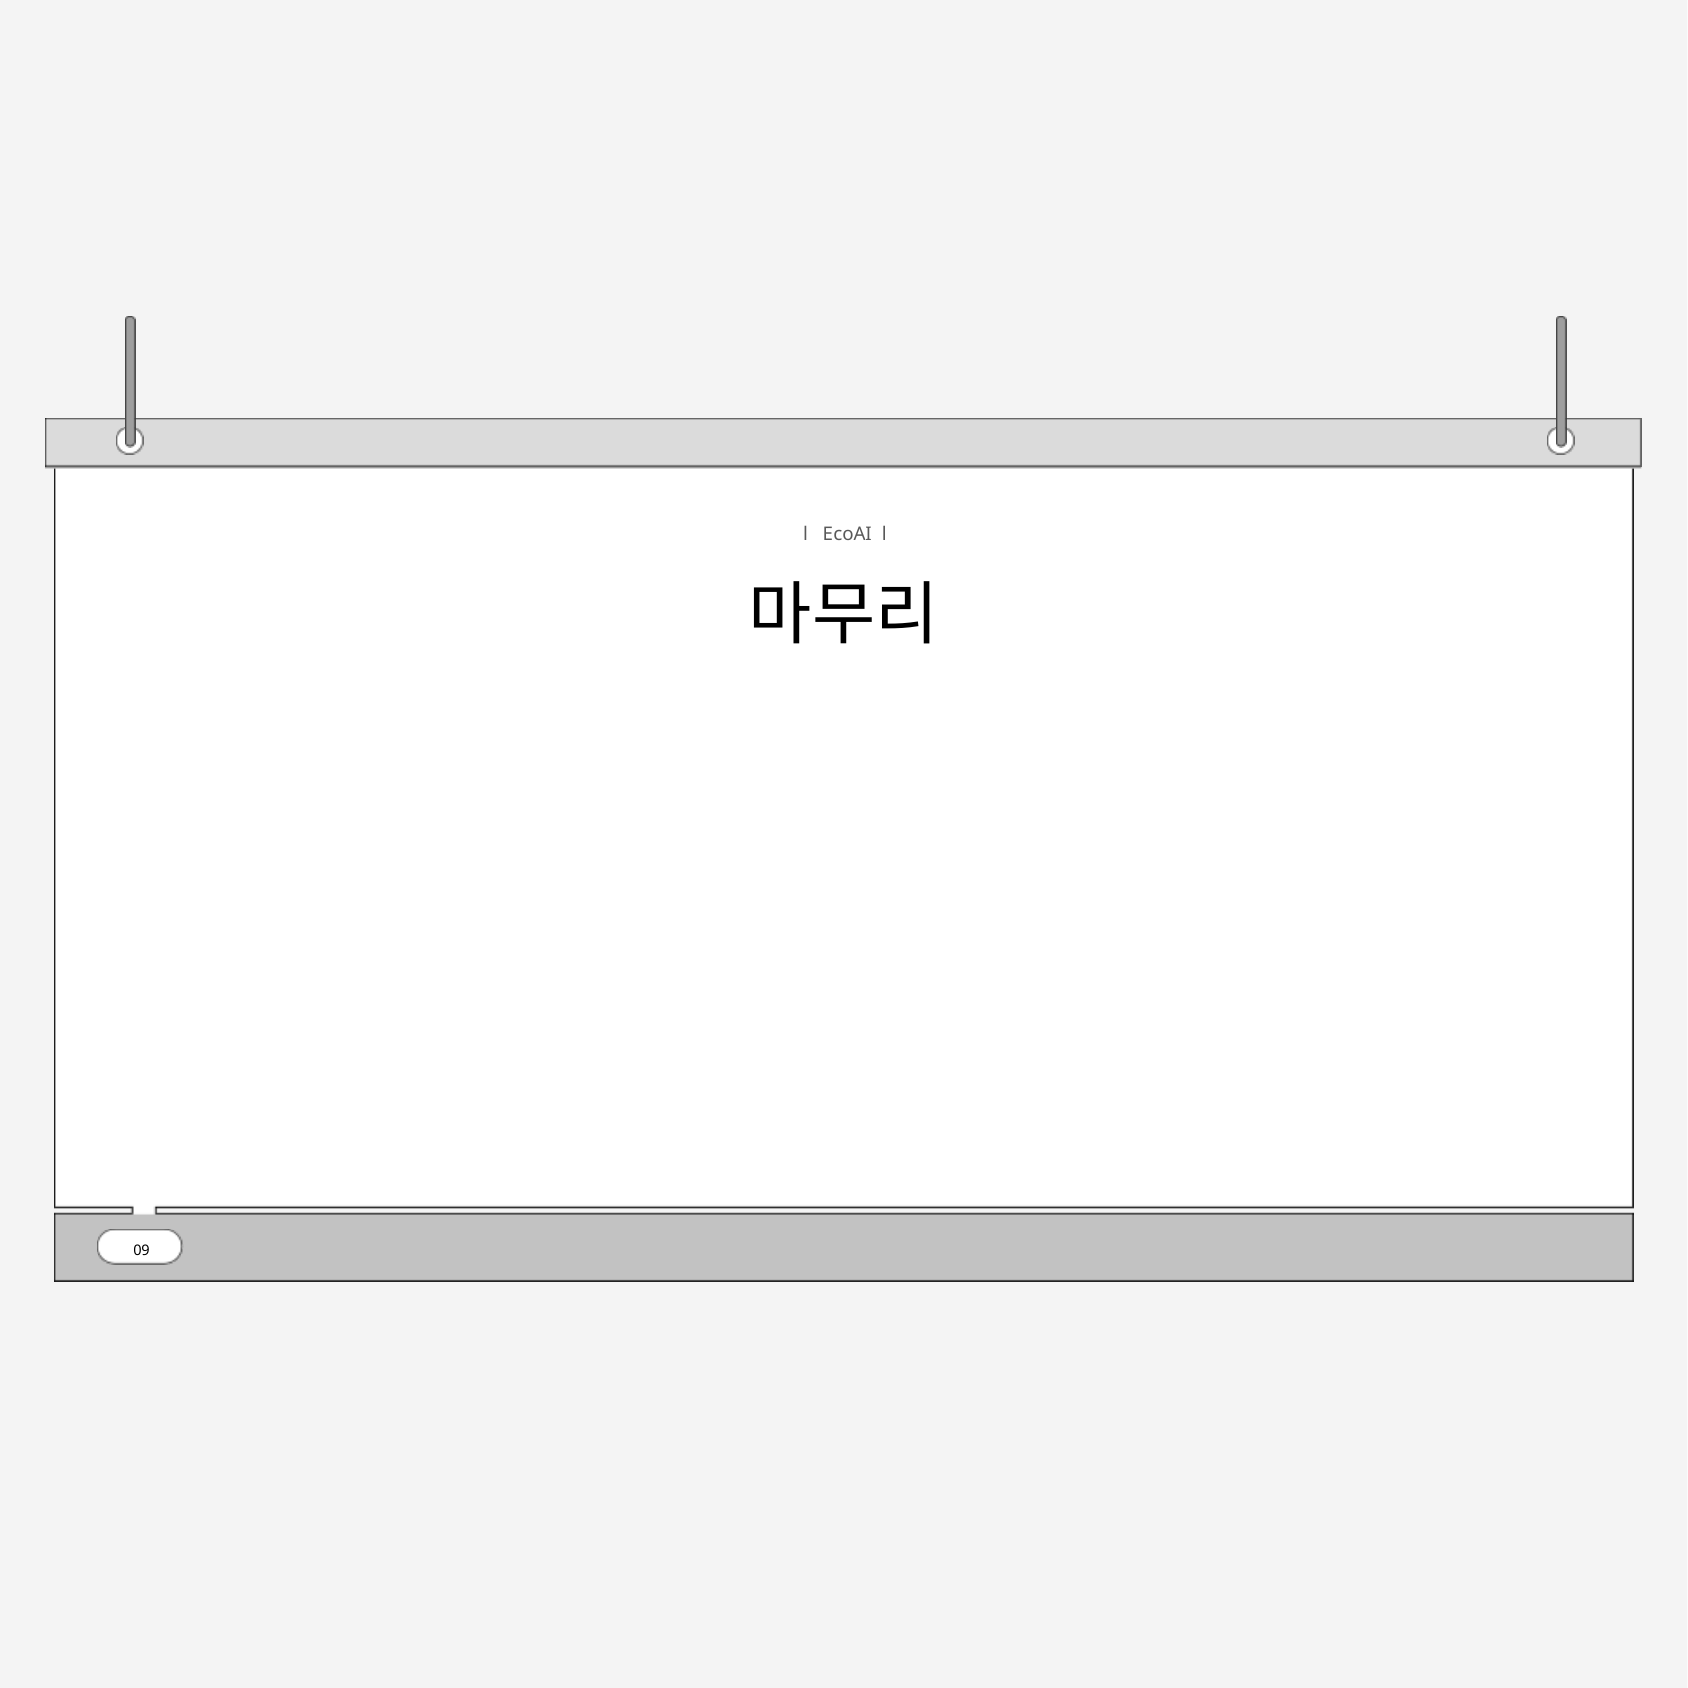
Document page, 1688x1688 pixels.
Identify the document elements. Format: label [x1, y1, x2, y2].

picture [45, 316, 1642, 1282]
